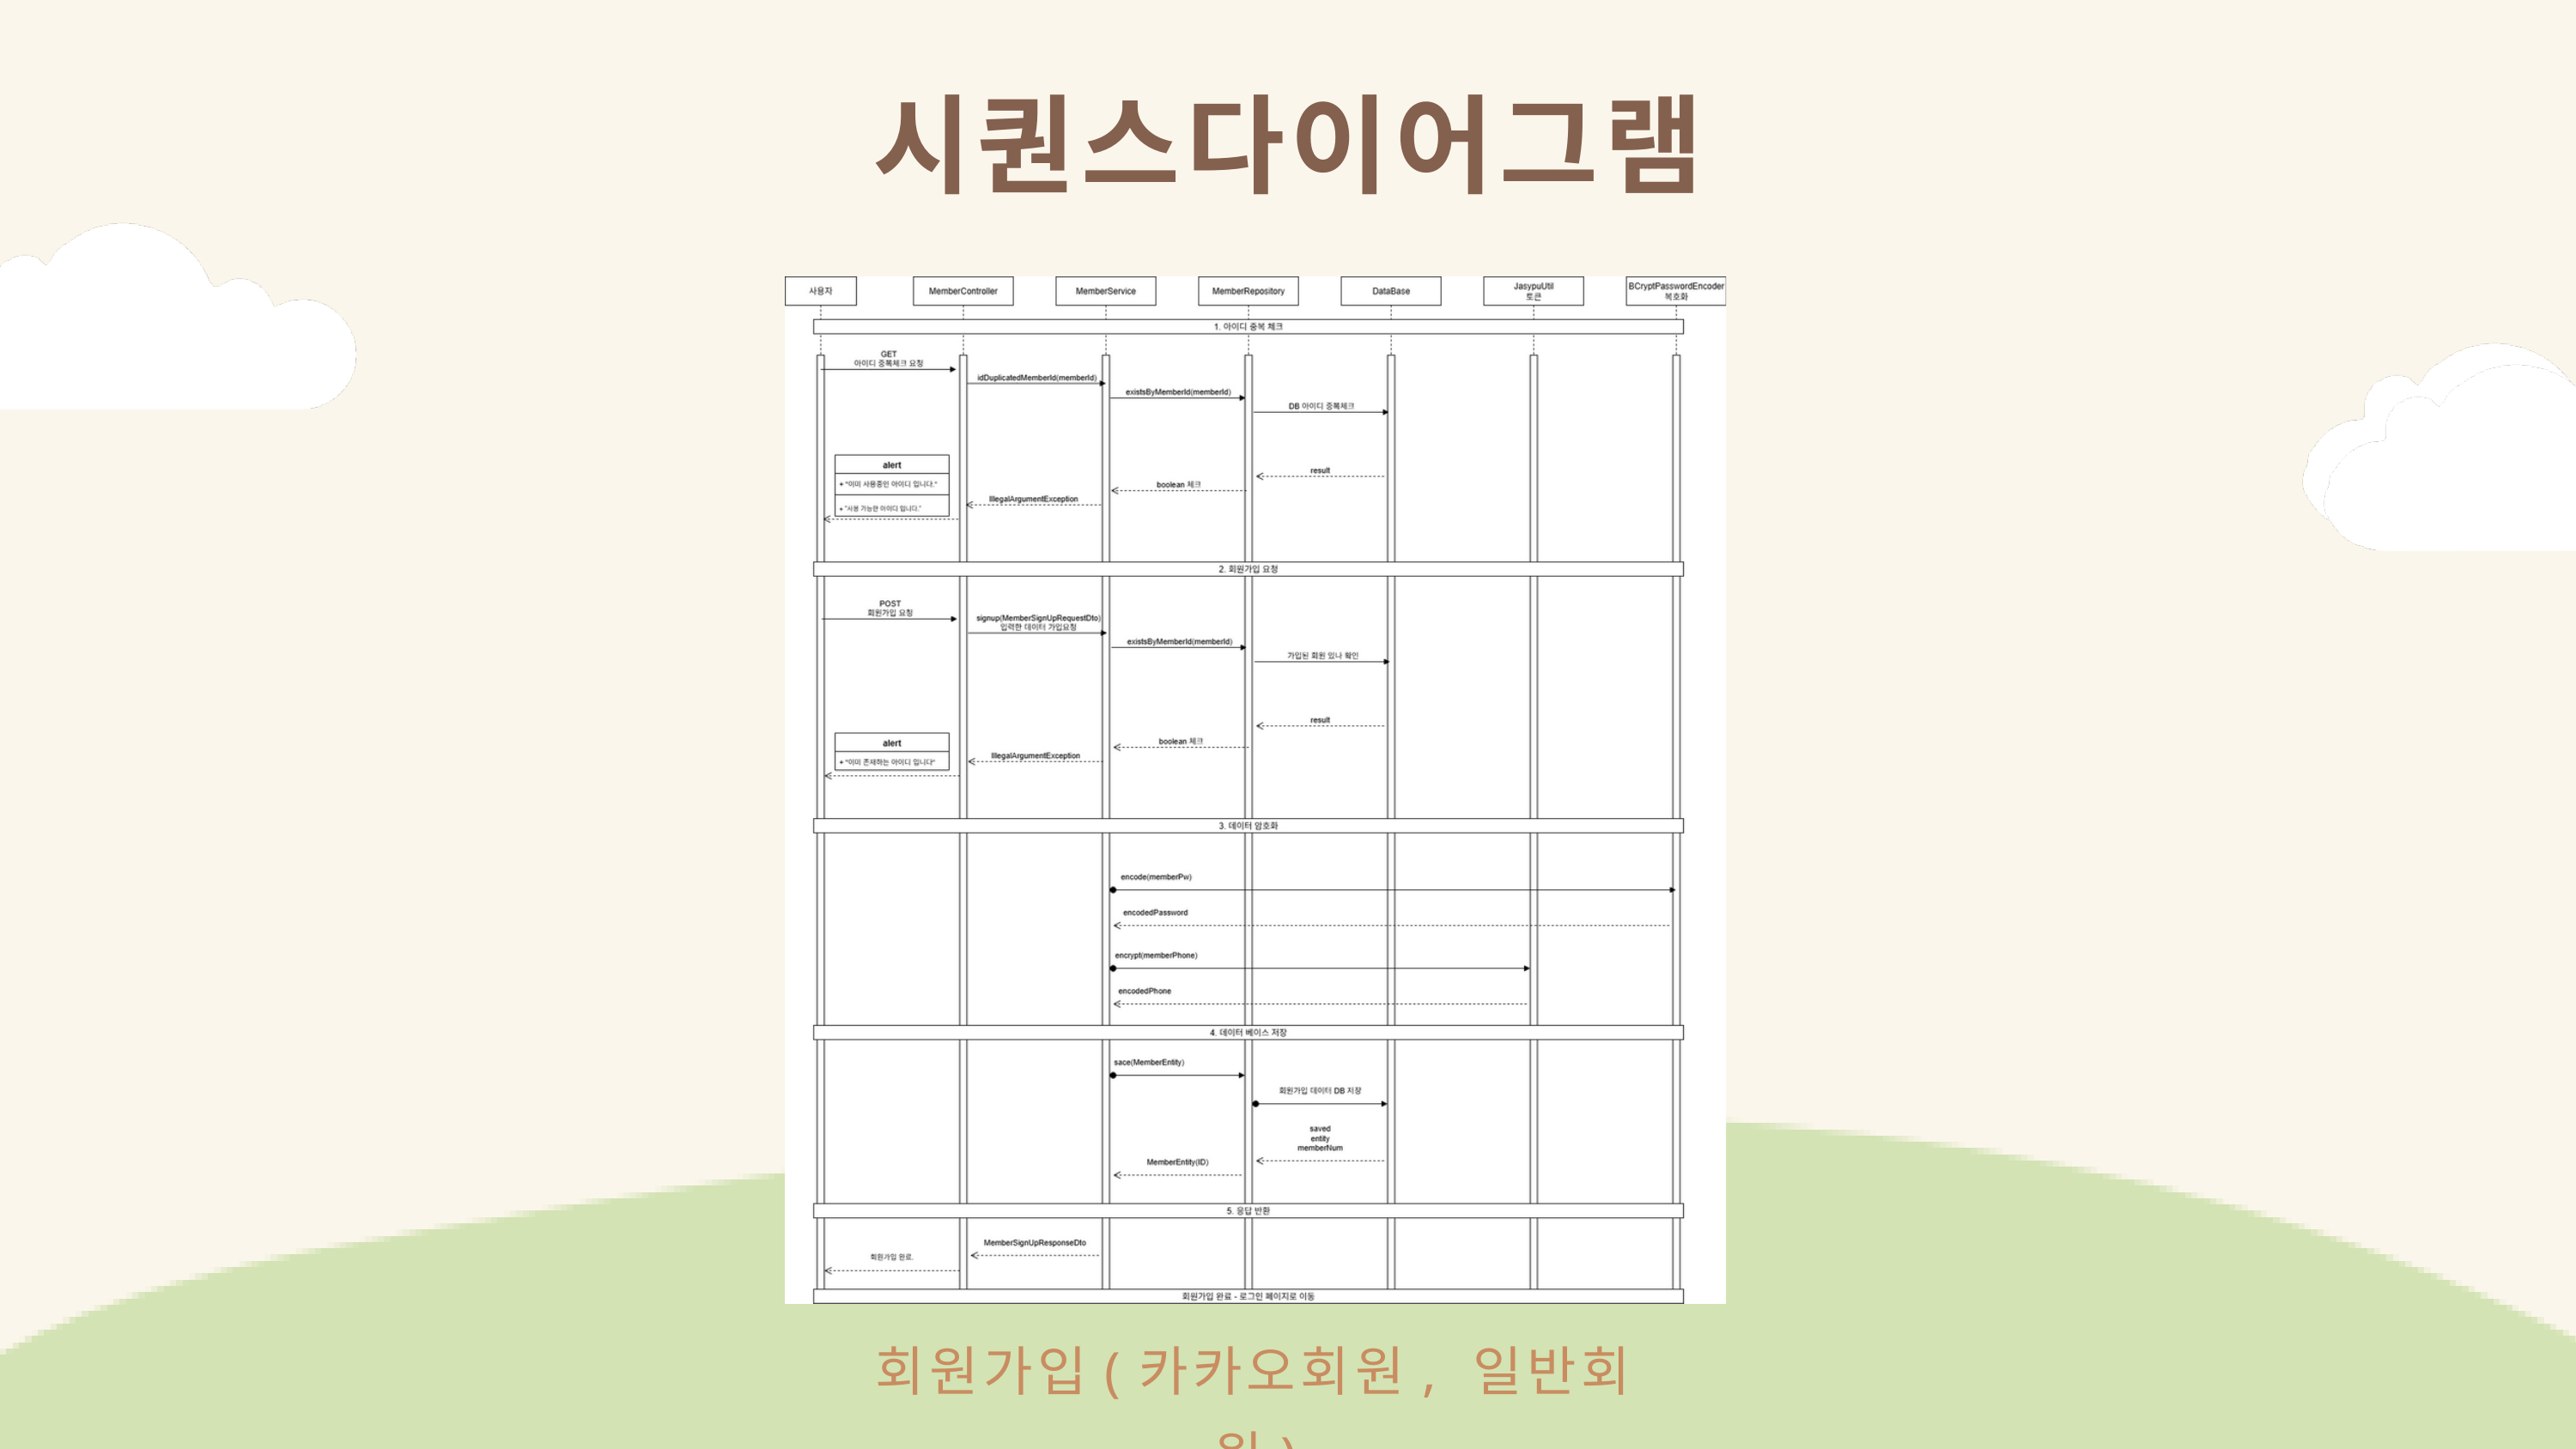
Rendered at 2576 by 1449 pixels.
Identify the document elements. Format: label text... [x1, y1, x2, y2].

text_box [0, 207, 361, 409]
text_box [2322, 349, 2576, 551]
text_box 회원가입(카카오회원, 일반회원) [848, 1317, 1664, 1449]
text_box [0, 1086, 2576, 1449]
text_box [785, 276, 1727, 1304]
text_box [2300, 327, 2576, 530]
text_box 시퀀스다이어그램 [521, 87, 2055, 207]
